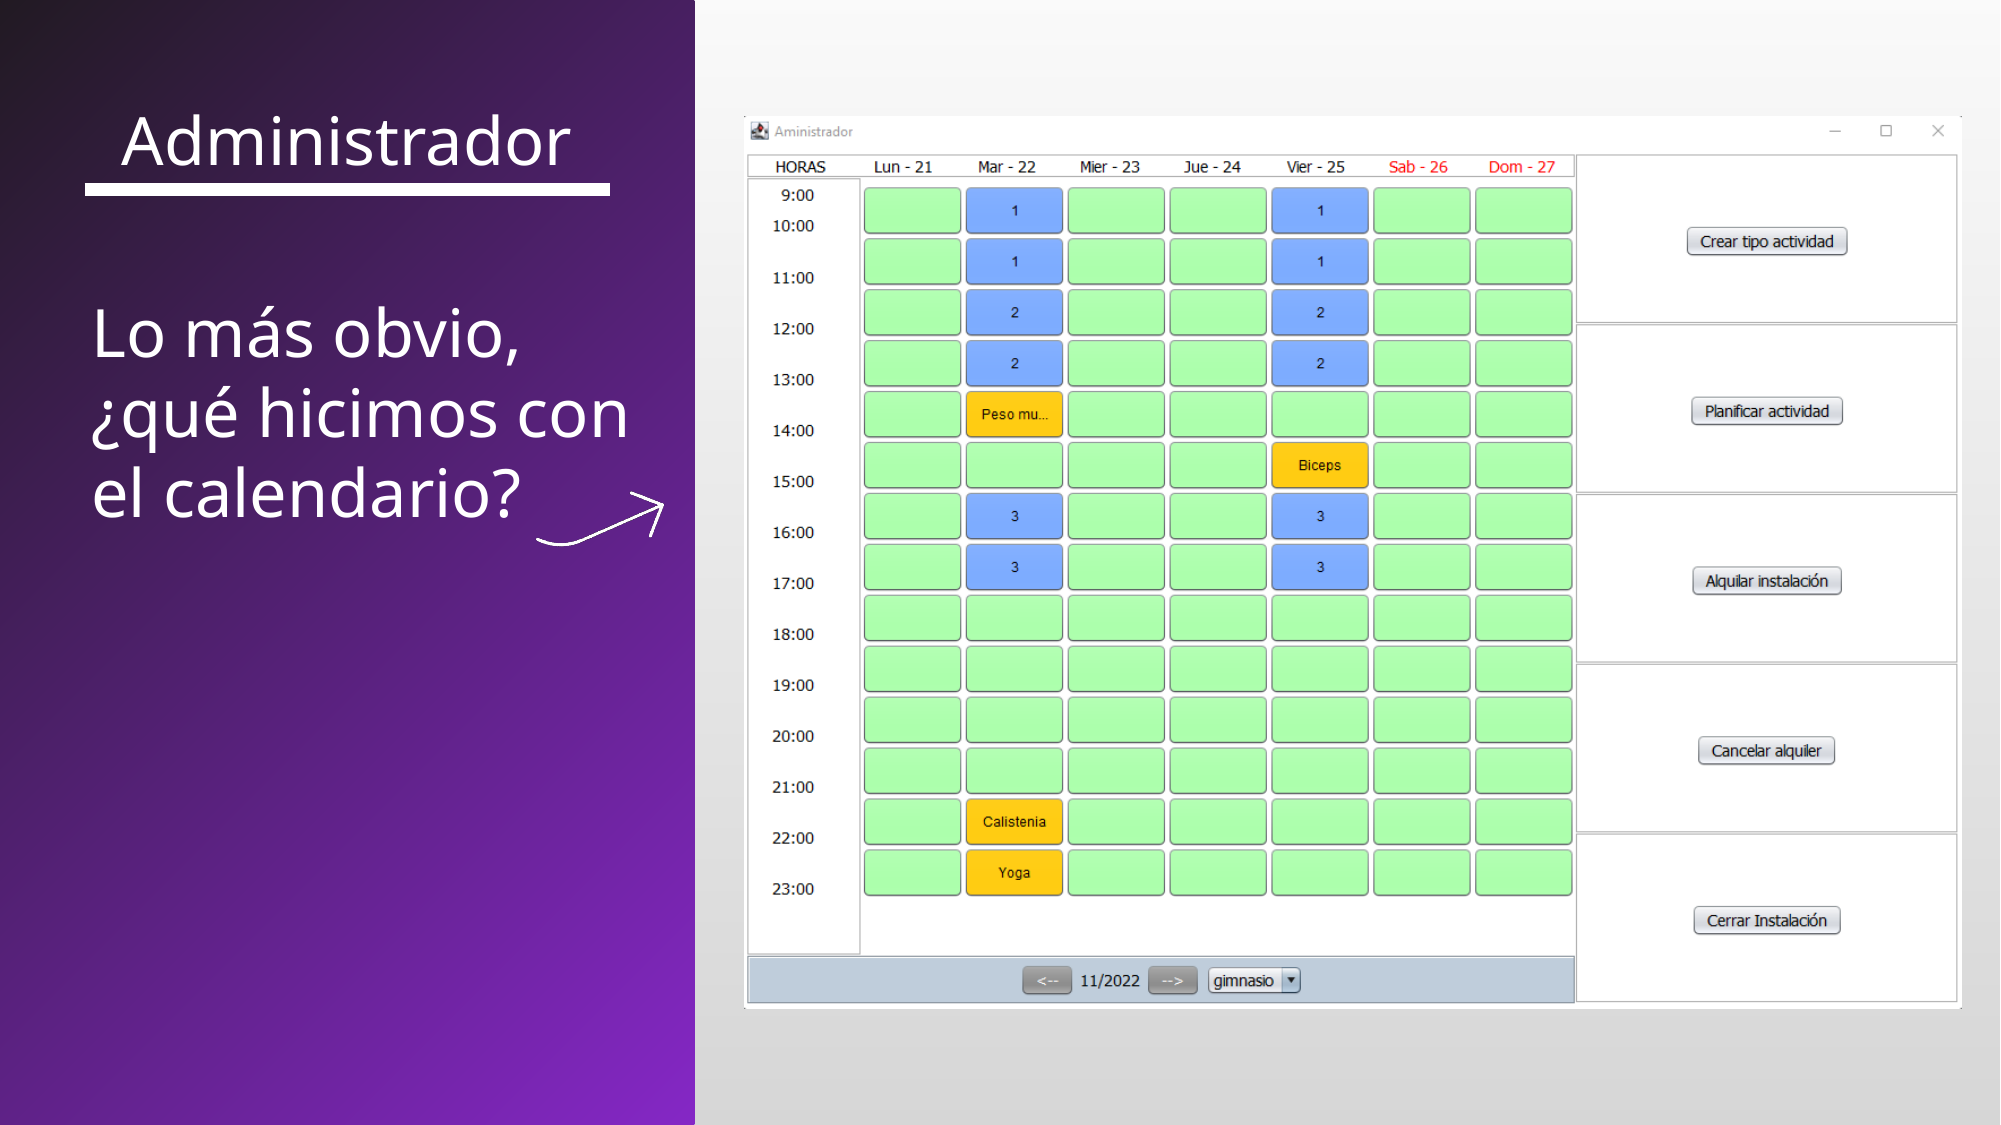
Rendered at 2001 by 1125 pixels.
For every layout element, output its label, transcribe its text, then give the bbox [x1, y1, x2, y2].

text_box Lo más obvio, ¿qué hicimos con el calendario? [76, 283, 648, 538]
text_box Administrador [84, 91, 610, 183]
picture [503, 433, 701, 630]
text_box [0, 0, 695, 1125]
picture [744, 116, 1962, 1009]
